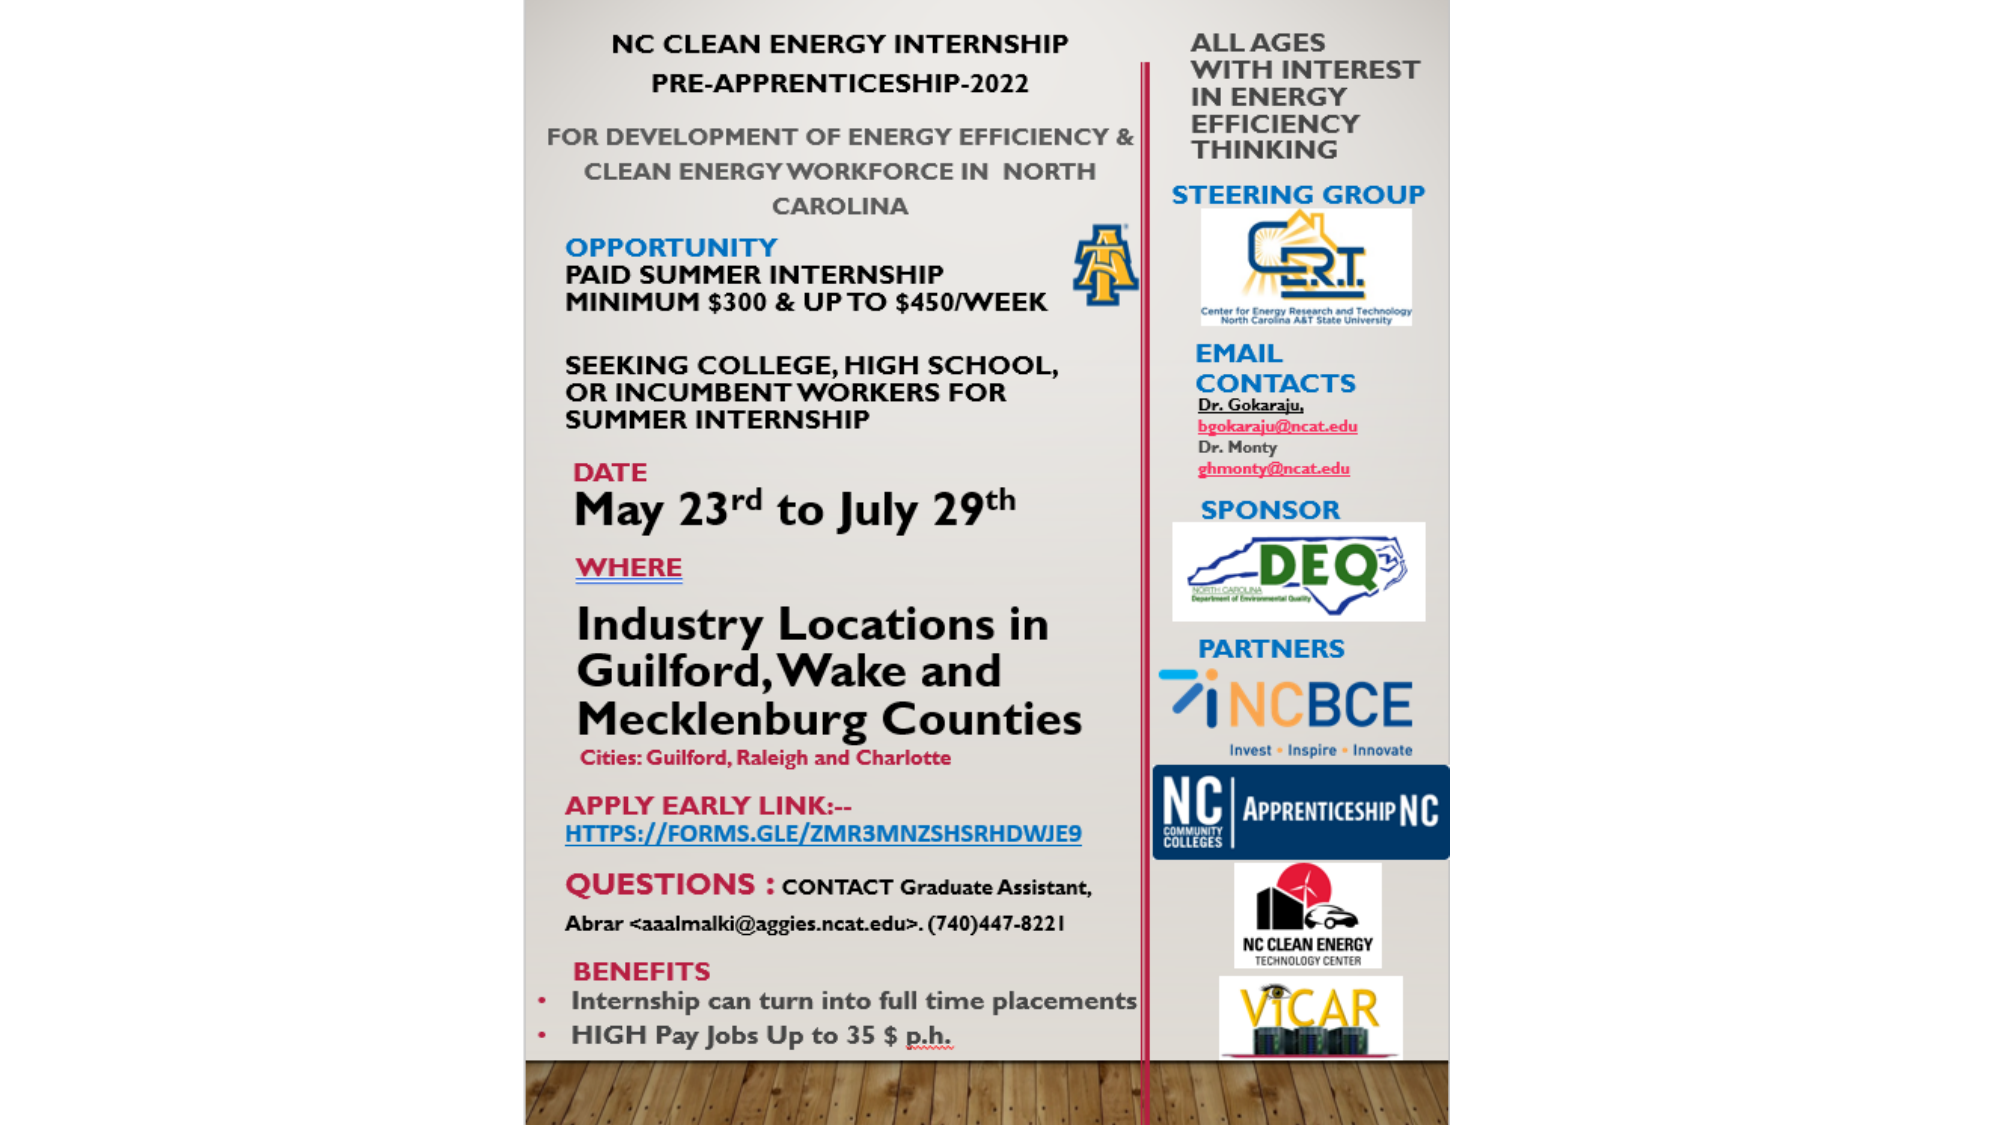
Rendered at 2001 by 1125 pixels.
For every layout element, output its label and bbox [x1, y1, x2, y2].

picture [523, 0, 1450, 1125]
